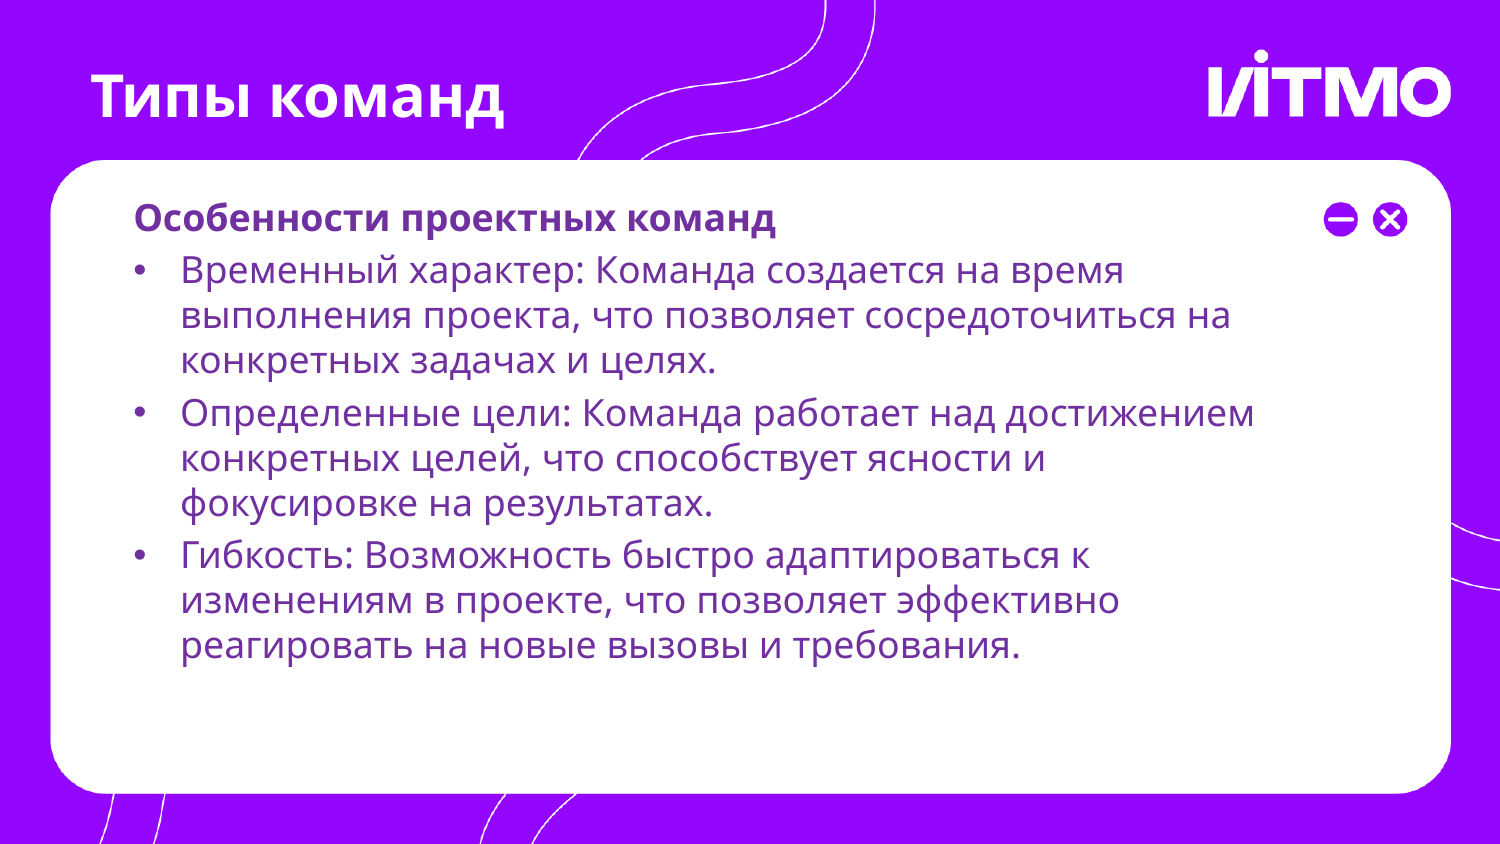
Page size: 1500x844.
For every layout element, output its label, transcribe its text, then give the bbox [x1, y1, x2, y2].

picture [0, 0, 1500, 844]
title Типы команд [75, 50, 1195, 137]
list Особенности проектных команд Временный характер: Команда создается на время выполнения проекта, что позволяет сосредоточиться на конкретных задачах и целях. Определенные цели: Команда работает над достижением конкретных целей, что способствует ясности и фокусировке на результатах. Гибкость: Возможность быстро адаптироваться к изменениям в проекте, что позволяет эффективно реагировать на новые вызовы и требования. [118, 186, 1295, 746]
